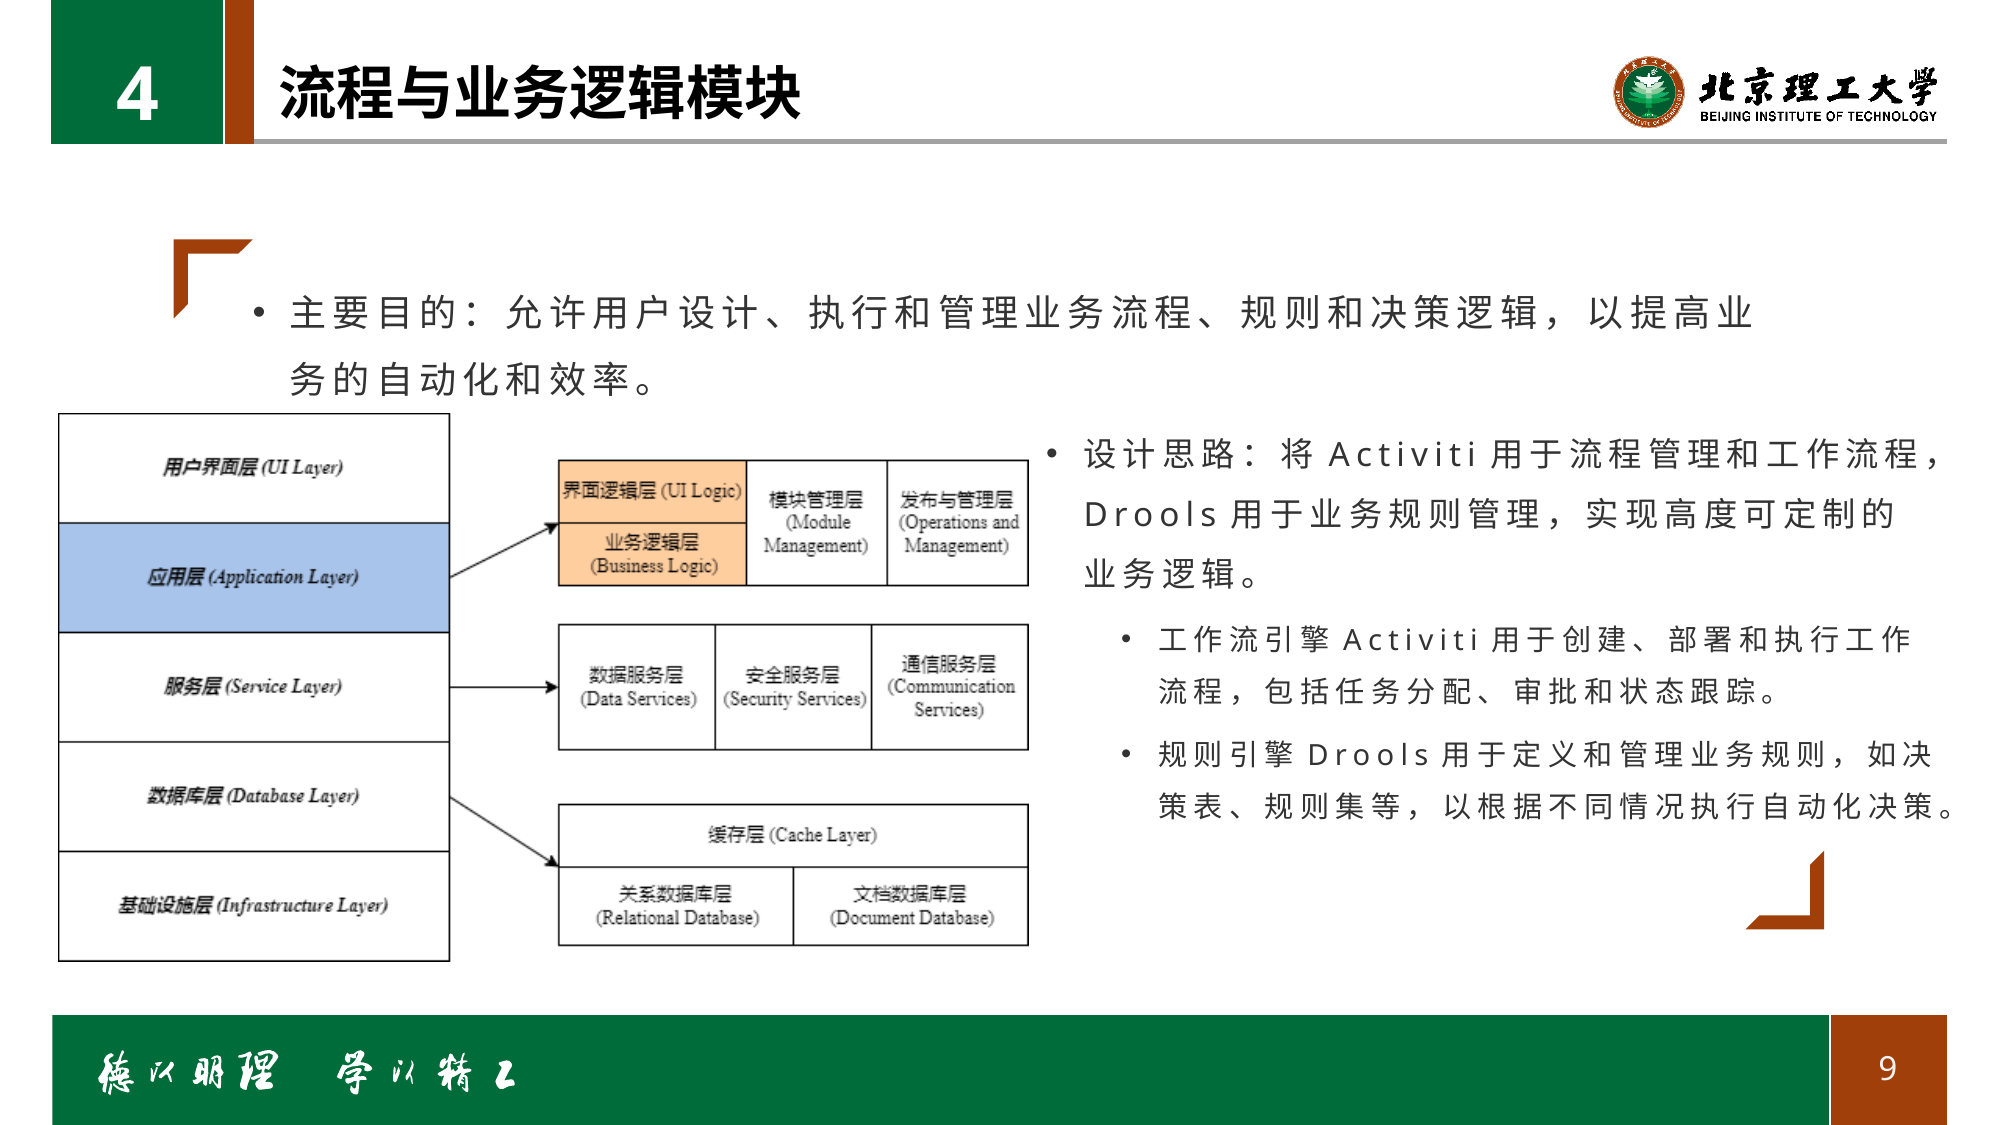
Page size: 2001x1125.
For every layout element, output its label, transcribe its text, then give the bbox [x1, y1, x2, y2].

picture [1682, 56, 1937, 128]
text_box [173, 239, 253, 319]
picture [58, 413, 1029, 962]
title 流程与业务逻辑模块 [263, 56, 1682, 136]
text_box 主要目的：允许用户设计、执行和管理业务流程、规则和决策逻辑，以提高业务的自动化和效率。 [252, 267, 1798, 402]
text_box 设计思路：将Activiti用于流程管理和工作流程，Drools用于业务规则管理，实现高度可定制的业务逻辑。 工作流引擎Activiti用于创建、部署和执行工作流程，包括任务分配、审批和状态跟踪。 规则引擎Drools用于定义和管理业务规则，如决策表、规则集等，以根据不同情况执行自动化决策。 [1046, 413, 1942, 858]
text_box 4 [58, 38, 218, 144]
text_box [1745, 858, 1825, 930]
